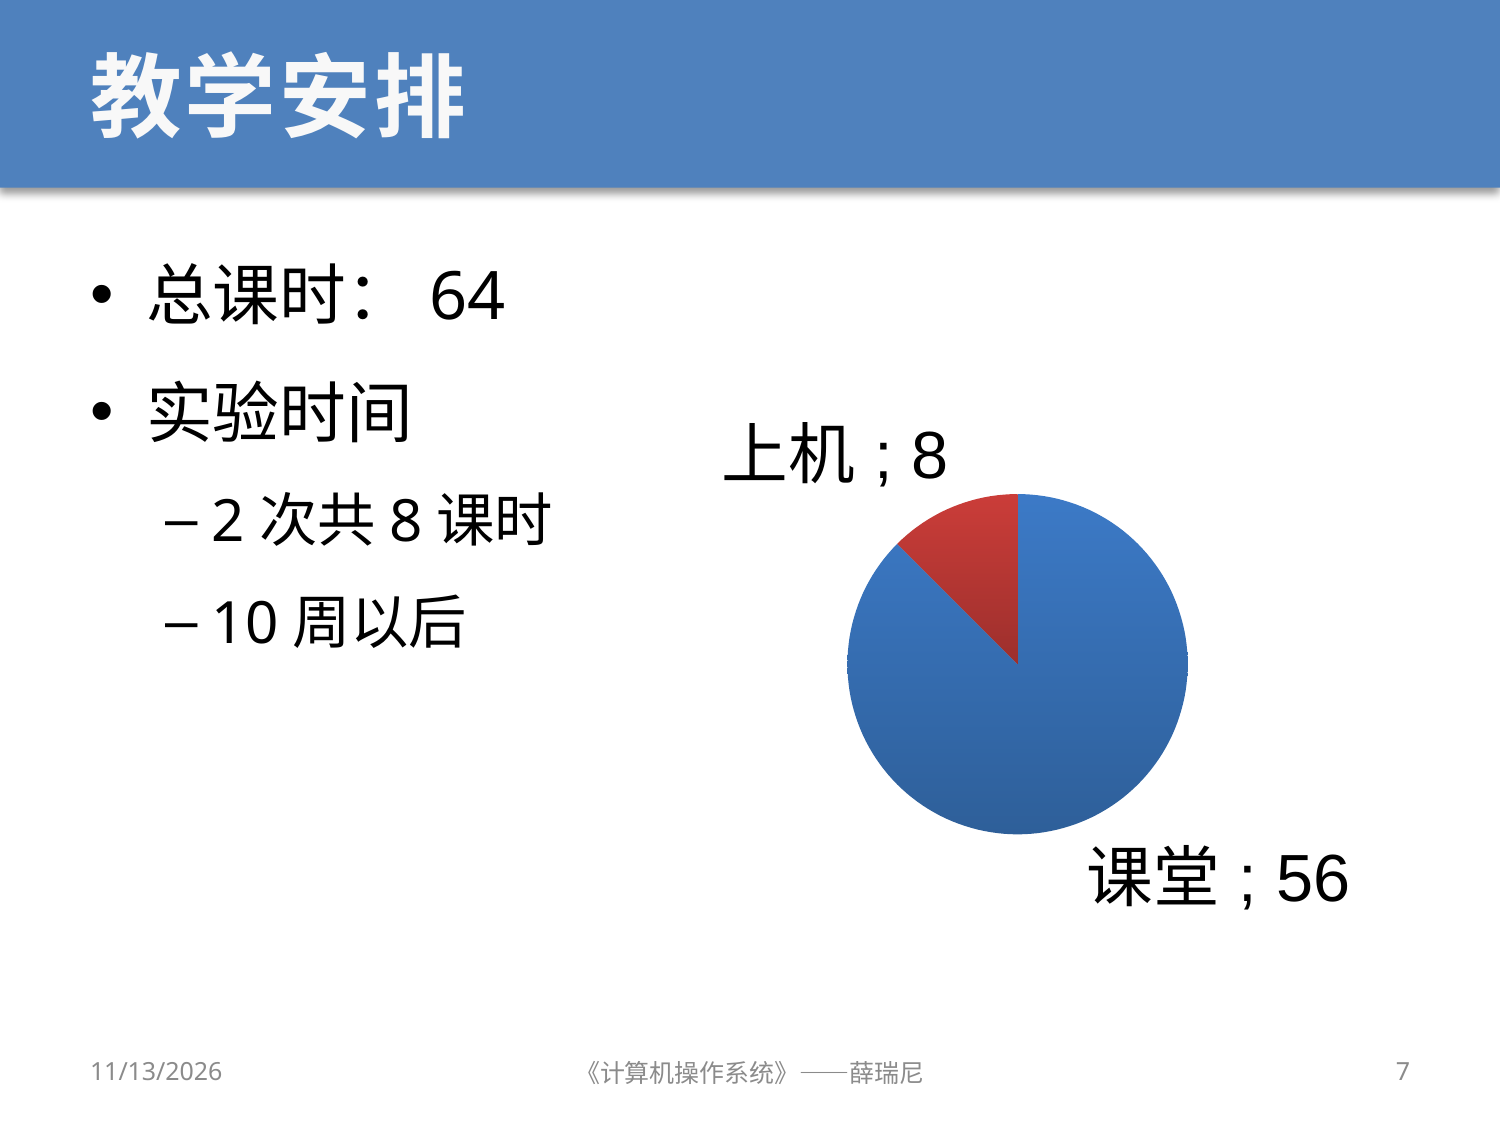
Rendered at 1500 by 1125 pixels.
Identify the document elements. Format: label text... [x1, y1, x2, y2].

title 教学安排 [75, 0, 1425, 188]
chart [572, 391, 1500, 937]
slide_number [75, 1042, 425, 1103]
list 总课时：64 实验时间 2次共8课时 10周以后 [75, 221, 1425, 1021]
footer 《计算机操作系统》——薛瑞尼 [512, 1042, 988, 1103]
slide_number 7 [1074, 1042, 1425, 1103]
